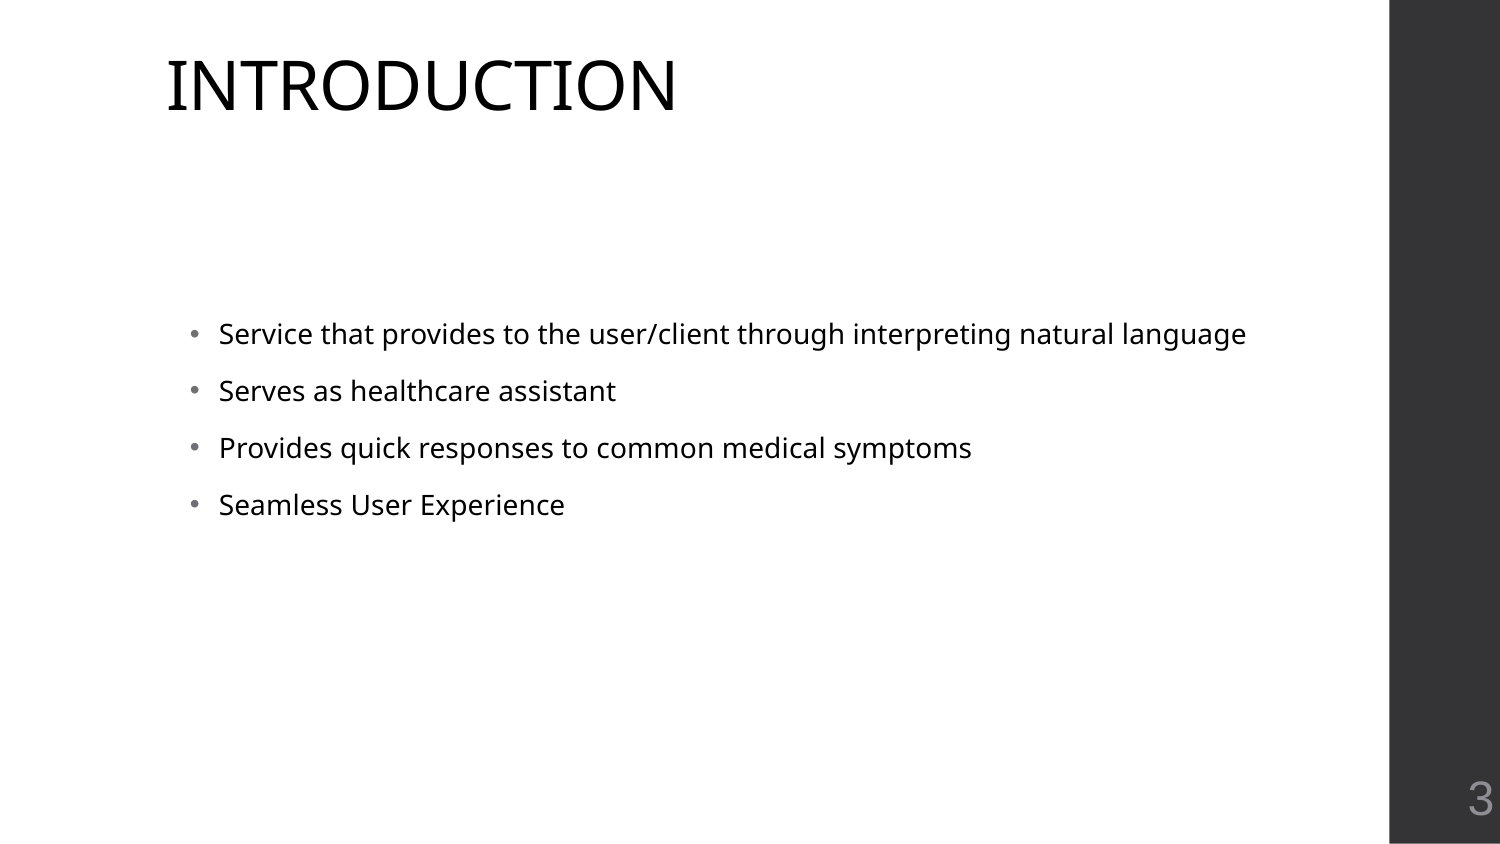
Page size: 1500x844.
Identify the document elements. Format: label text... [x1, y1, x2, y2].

slide_number 3 [1389, 759, 1500, 833]
list Service that provides to the user/client through interpreting natural language Serves as healthcare assistant Provides quick responses to common medical symptoms Seamless User Experience [178, 304, 1361, 673]
title INTRODUCTION [155, 45, 1348, 209]
